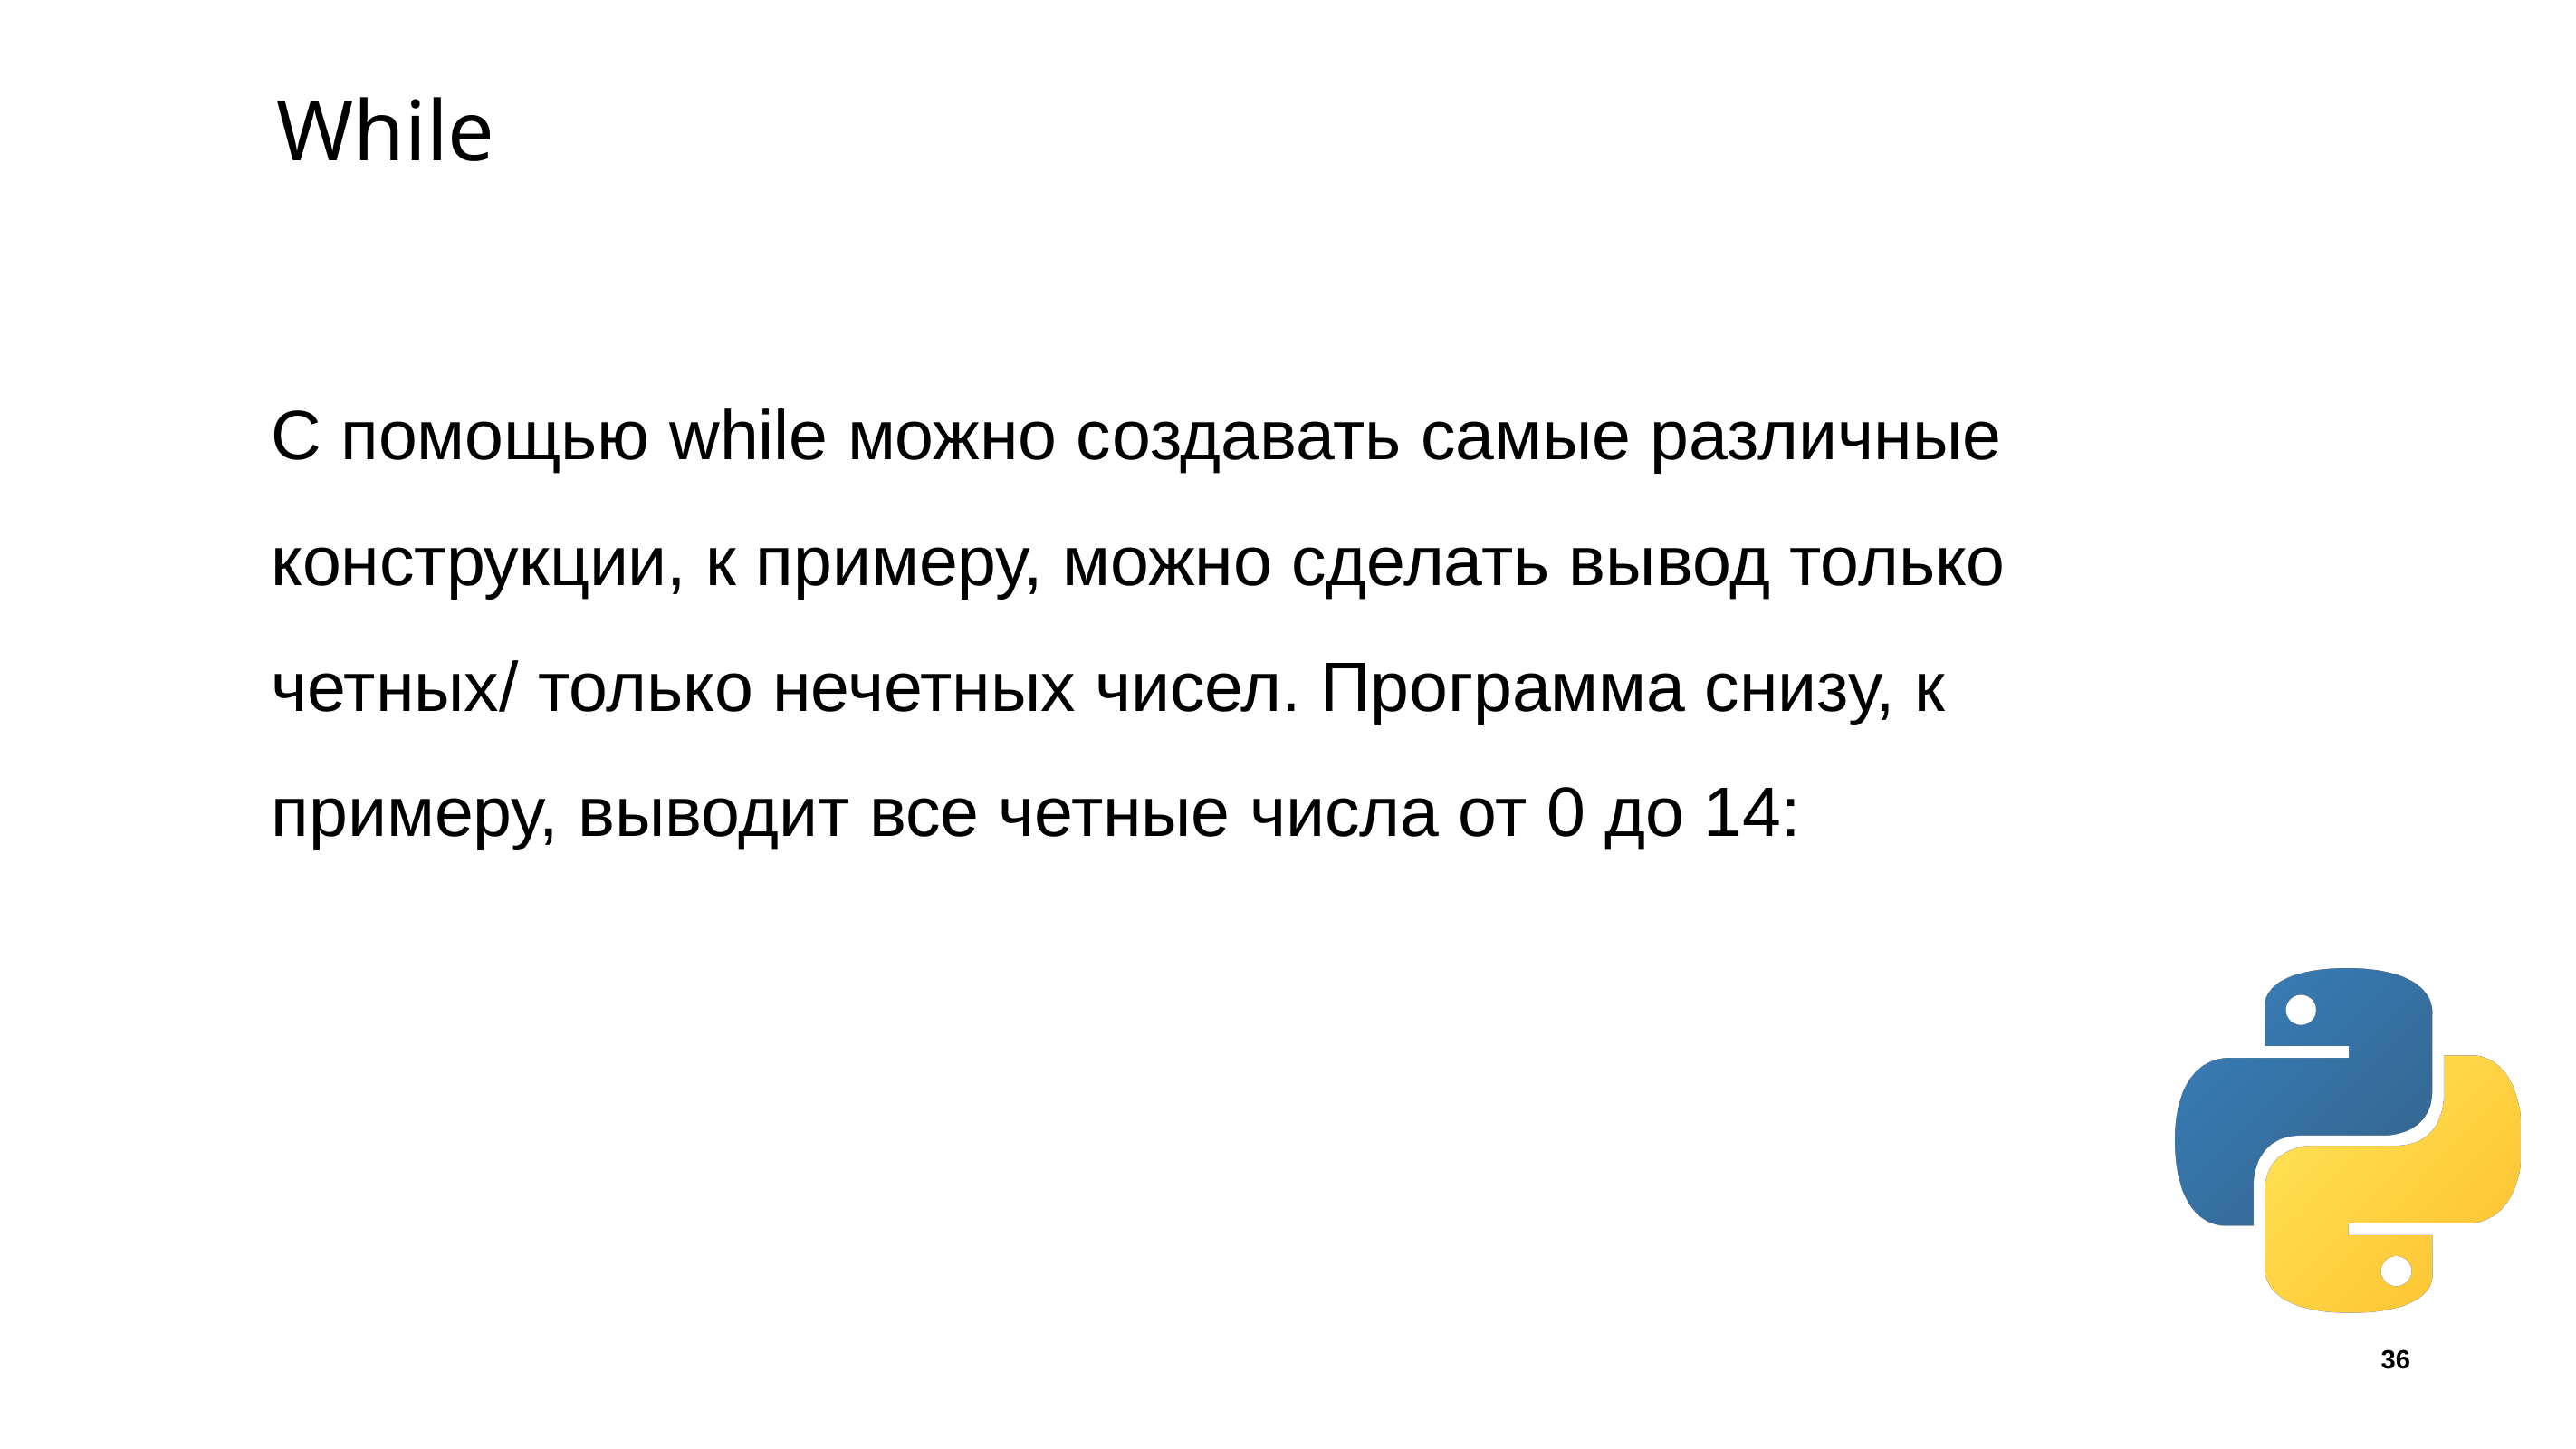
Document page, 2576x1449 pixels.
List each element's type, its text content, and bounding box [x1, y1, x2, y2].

slide_number 36 [2279, 1332, 2416, 1383]
text_box С помощью while можно создавать самые различные конструкции, к примеру, можно сделать вывод только четных/ только нечетных чисел. Программа снизу, к примеру, выводит все четные числа от 0 до 14: [271, 331, 2226, 867]
picture [2175, 967, 2521, 1313]
title While [276, 72, 2532, 240]
